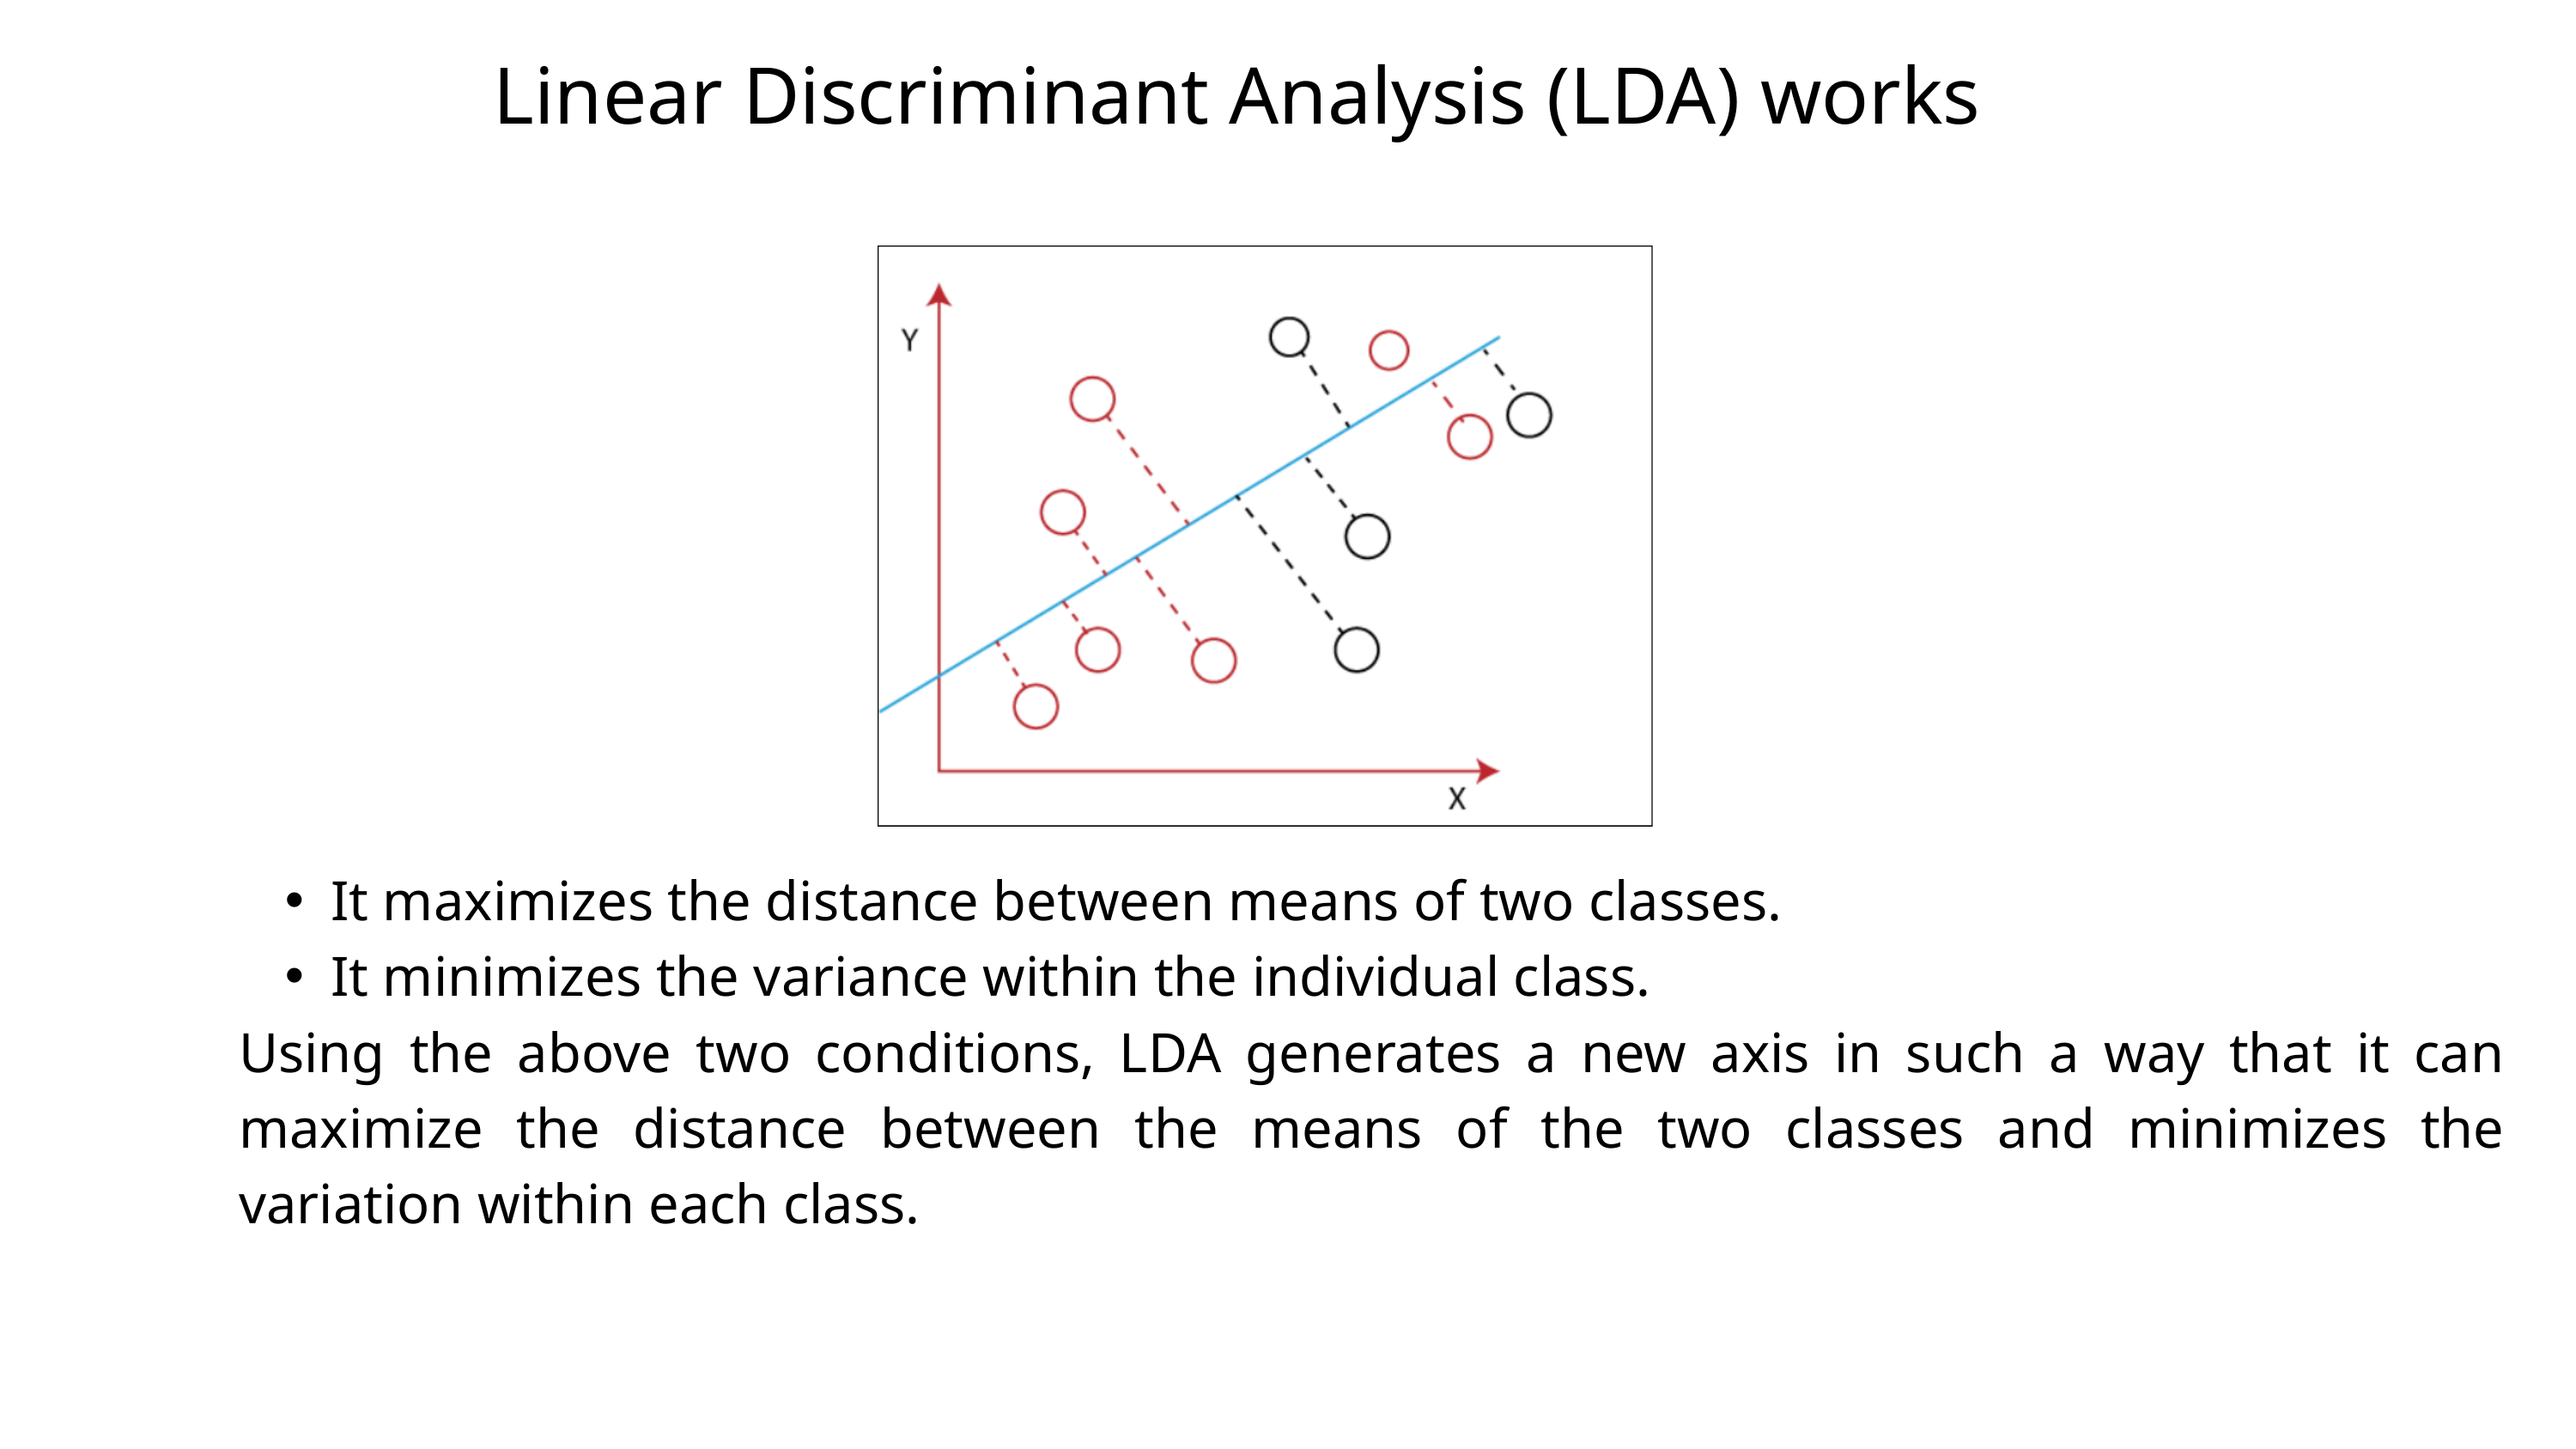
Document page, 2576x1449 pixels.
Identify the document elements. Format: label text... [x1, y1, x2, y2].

text_box It maximizes the distance between means of two classes. It minimizes the variance within the individual class. Using the above two conditions, LDA generates a new axis in such a way that it can maximize the distance between the means of the two classes and minimizes the variation within each class. [239, 855, 2506, 1311]
text_box Linear Discriminant Analysis (LDA) works [388, 30, 2086, 250]
text_box [878, 250, 1653, 827]
